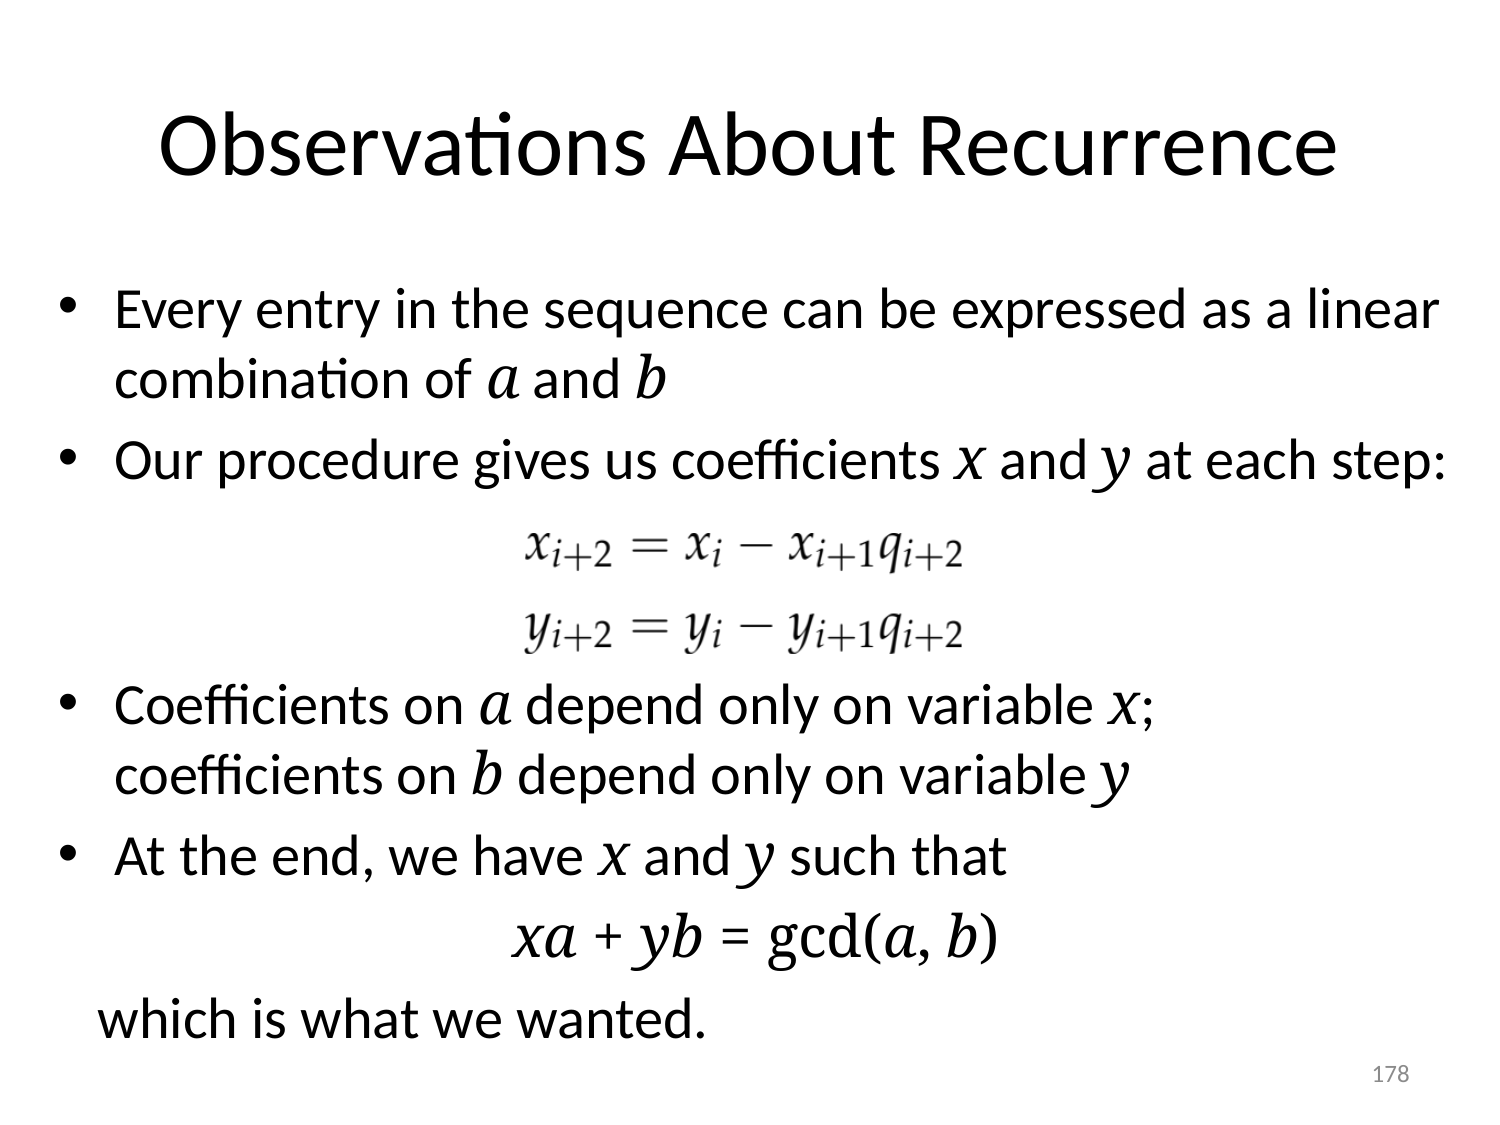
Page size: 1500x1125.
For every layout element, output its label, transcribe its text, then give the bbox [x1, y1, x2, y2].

title Observations About Recurrence [75, 45, 1425, 233]
slide_number 178 [1074, 1042, 1425, 1103]
picture [523, 533, 962, 654]
list Every entry in the sequence can be expressed as a linear combination of a and b Our procedure gives us coefficients x and y at each step: Coefficients on a depend only on variable x; coefficients on b depend only on variable y At the end, we have x and y such that xa + yb = gcd(a, b) which is what we wanted. [42, 262, 1470, 1081]
